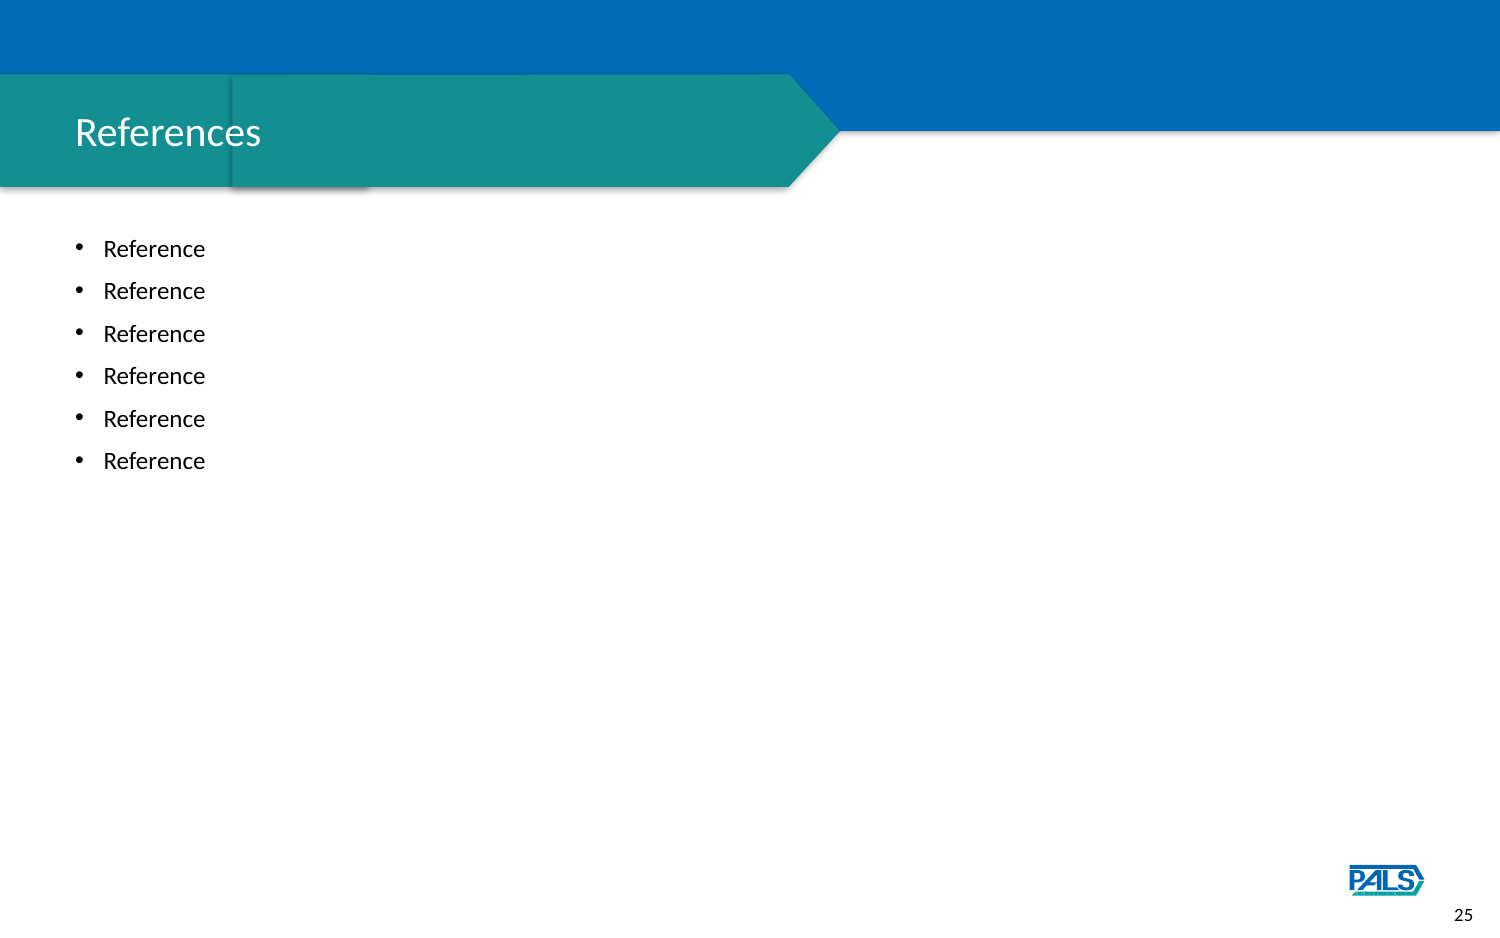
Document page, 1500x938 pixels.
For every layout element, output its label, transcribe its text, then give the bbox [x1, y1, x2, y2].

title References [0, 73, 840, 186]
list Reference Reference Reference Reference Reference Reference [75, 232, 1425, 825]
